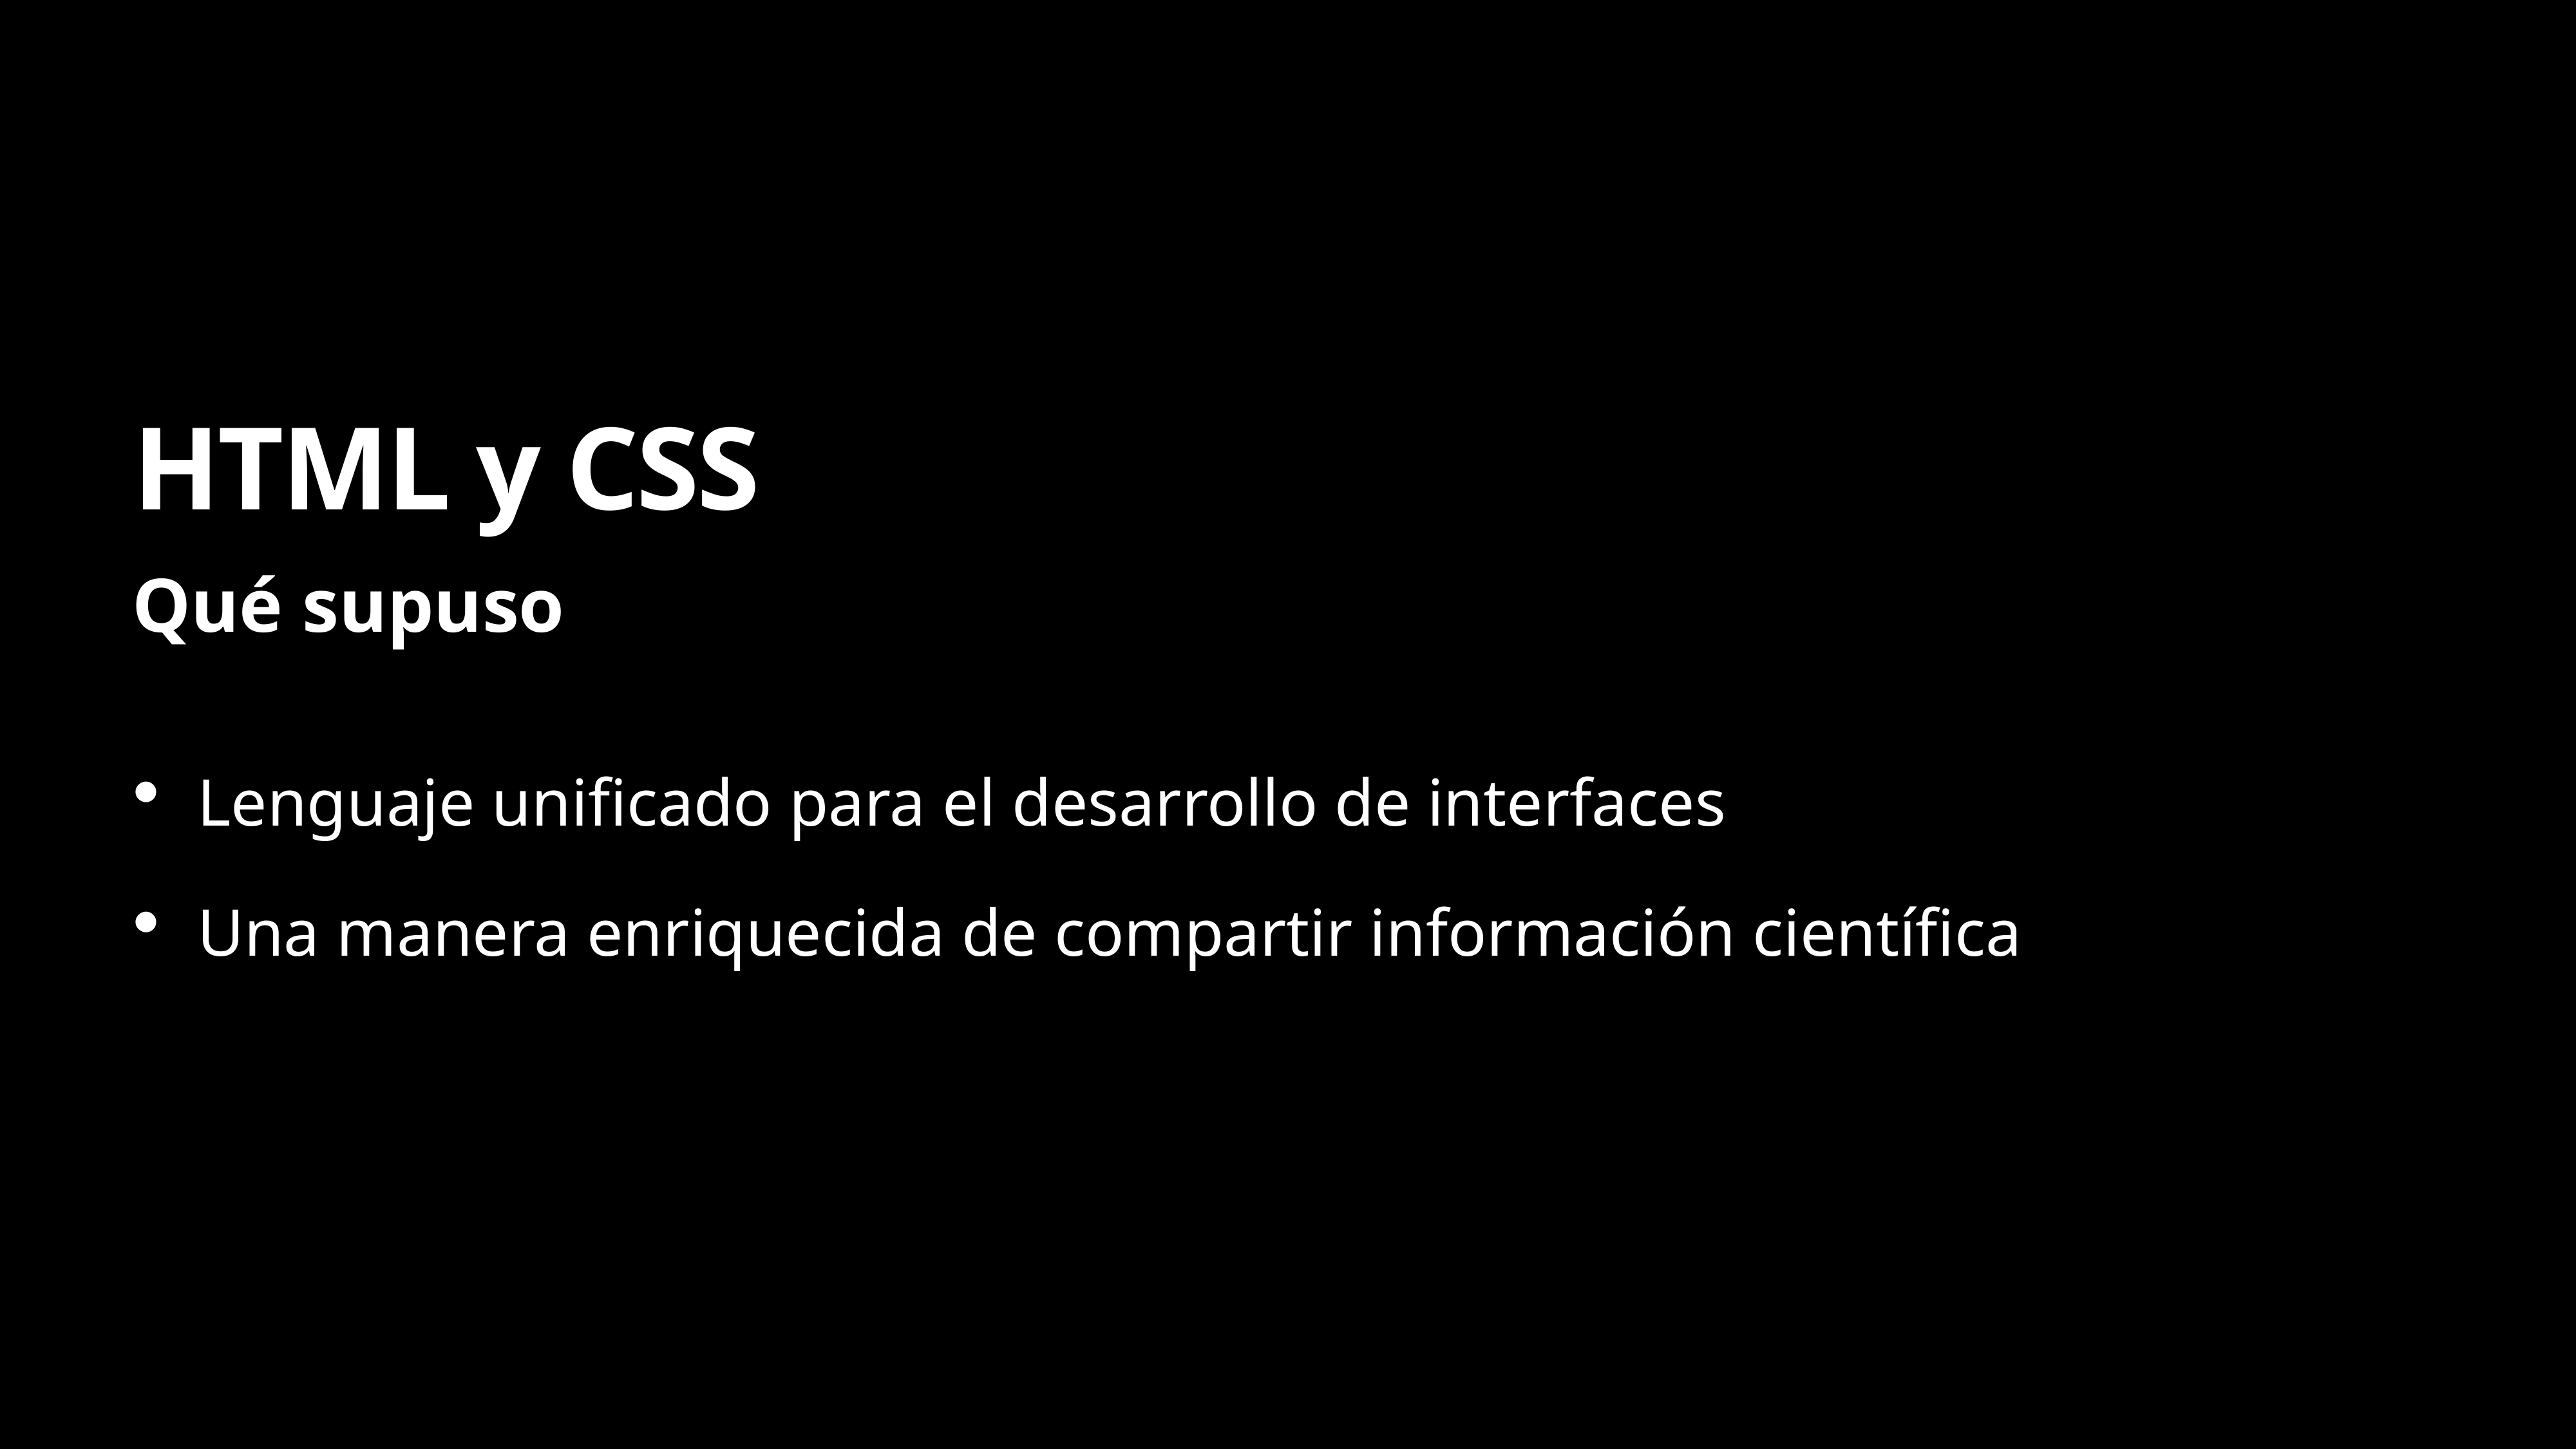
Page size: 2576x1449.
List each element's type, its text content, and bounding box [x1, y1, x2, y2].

title HTML y CSS [127, 416, 2449, 553]
list Lenguaje unificado para el desarrollo de interfaces Una manera enriquecida de compartir información científica [127, 764, 2449, 1032]
list Qué supuso [127, 553, 2449, 653]
